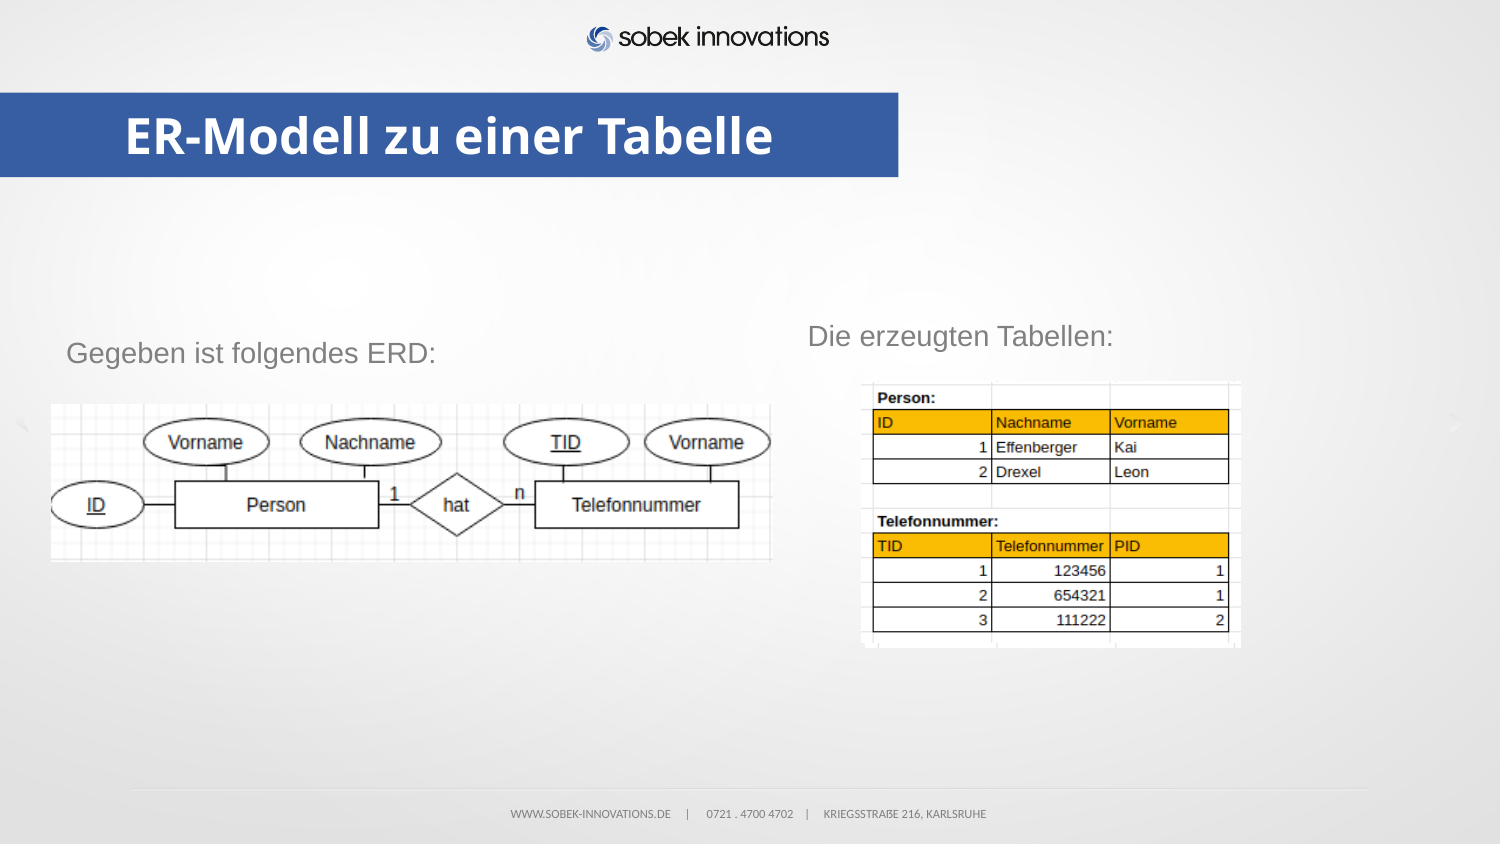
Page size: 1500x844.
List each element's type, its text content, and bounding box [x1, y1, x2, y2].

list Gegeben ist folgendes ERD: [51, 141, 708, 403]
list Die erzeugten Tabellen: [792, 141, 1449, 563]
title ER-Modell zu einer Tabelle [0, 92, 899, 178]
picture [0, 0, 1500, 844]
